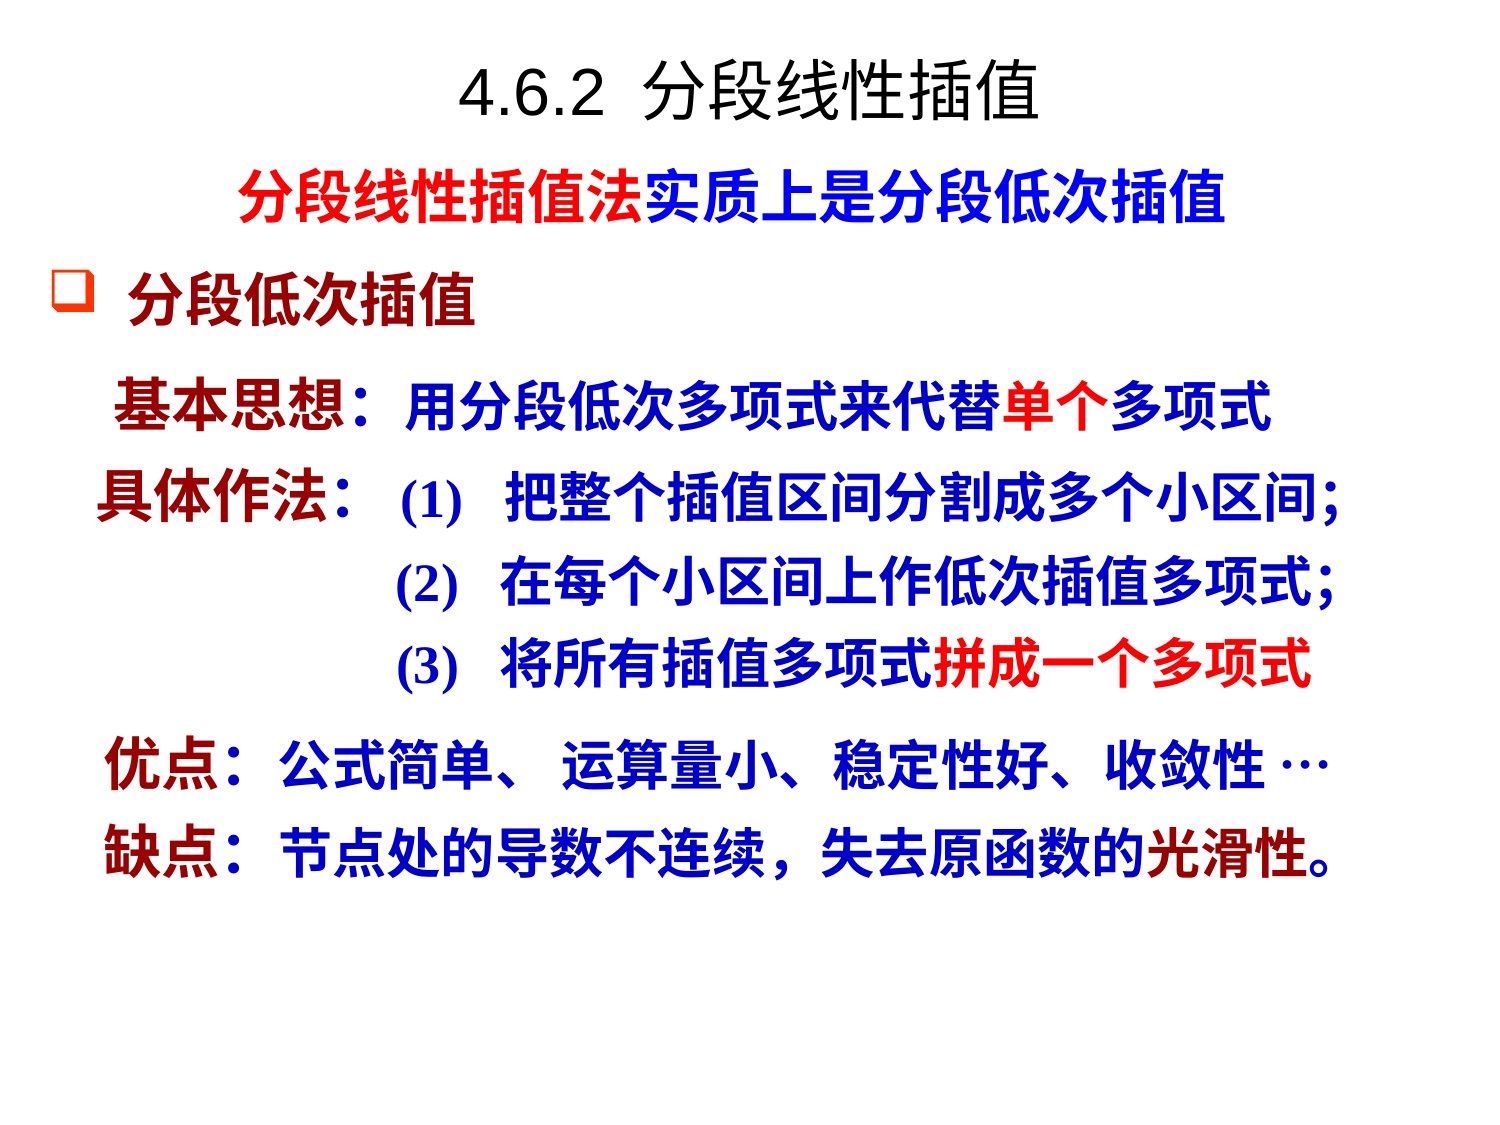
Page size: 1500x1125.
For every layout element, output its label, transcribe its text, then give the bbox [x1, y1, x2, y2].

text_box 分段低次插值 [32, 256, 492, 341]
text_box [68, 360, 1451, 894]
text_box 分段线性插值法实质上是分段低次插值 [113, 153, 1350, 238]
text_box 4.6.2 分段线性插值 [407, 57, 1093, 138]
